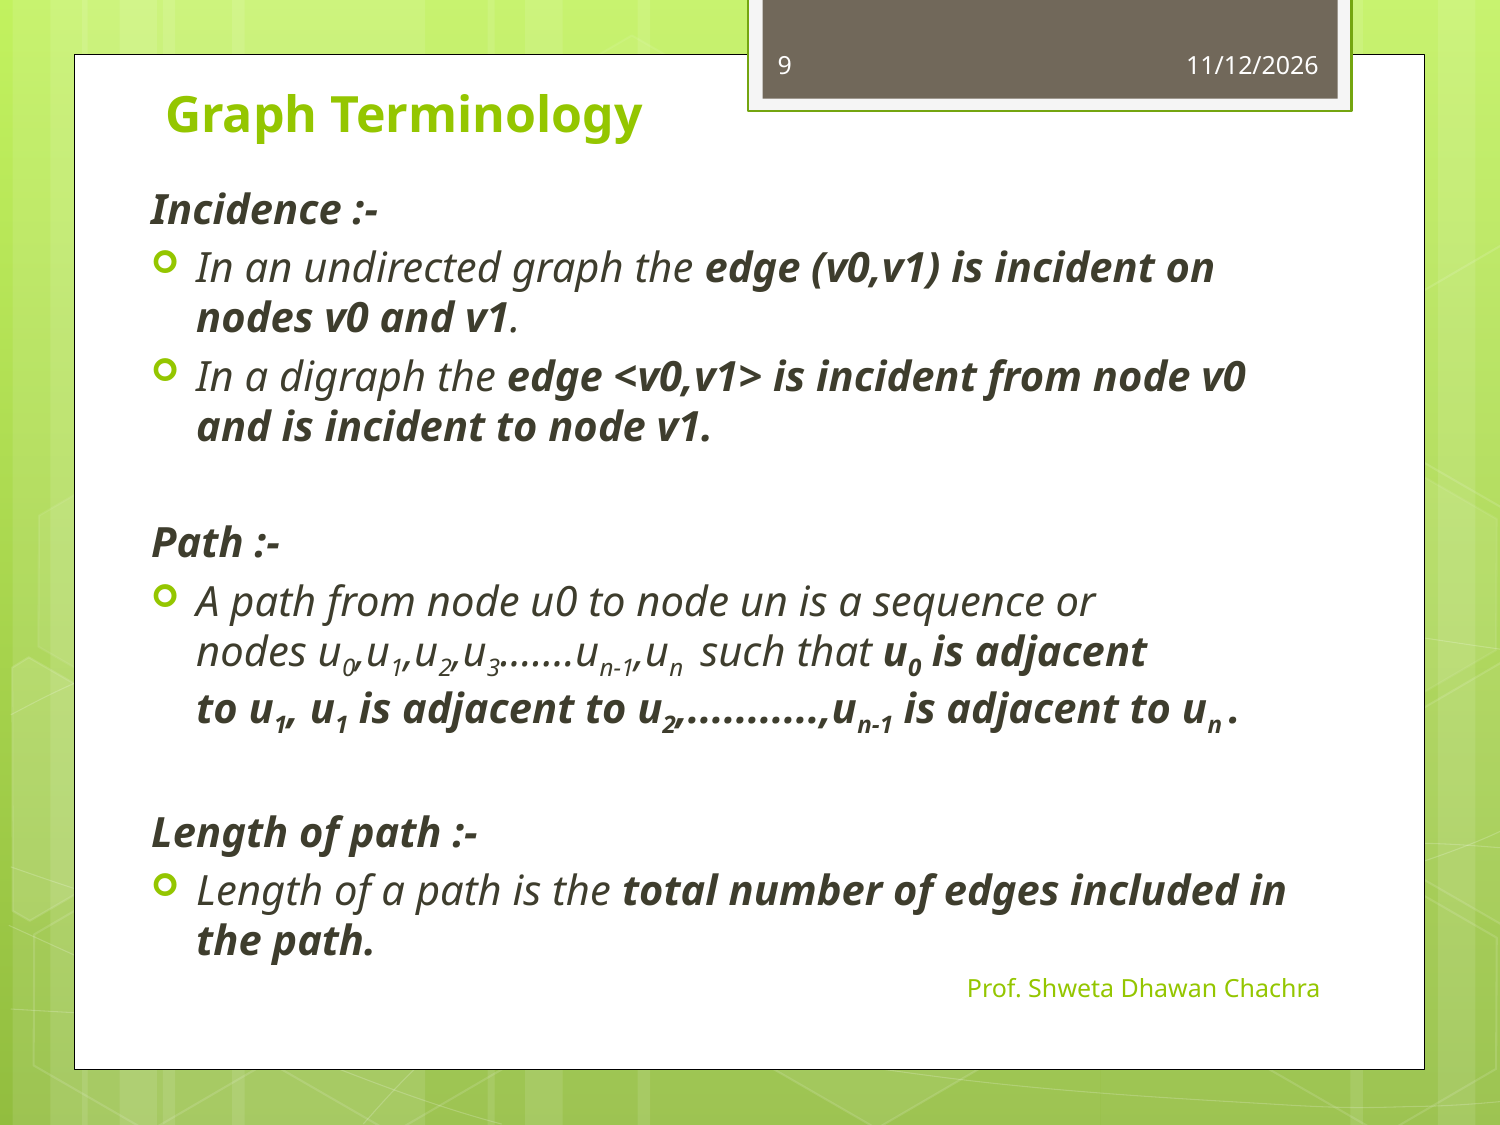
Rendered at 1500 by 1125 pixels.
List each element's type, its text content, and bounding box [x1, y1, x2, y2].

slide_number 9 [762, 36, 982, 97]
footer Prof. Shweta Dhawan Chachra [761, 960, 1336, 1020]
title Graph Terminology [150, 81, 1303, 150]
list Incidence :- In an undirected graph the edge (v0,v1) is incident on nodes v0 and v1. In a digraph the edge <v0,v1> is incident from node v0 and is incident to node v1. Path :- A path from node u0 to node un is a sequence or nodes u0,u1,u2,u3.......un-1,un such that u0 is adjacent to u1, u1 is adjacent to u2,...........,un-1 is adjacent to un . Length of path :- Length of a path is the total number of edges included in the path. [125, 174, 1325, 1050]
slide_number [983, 36, 1334, 97]
